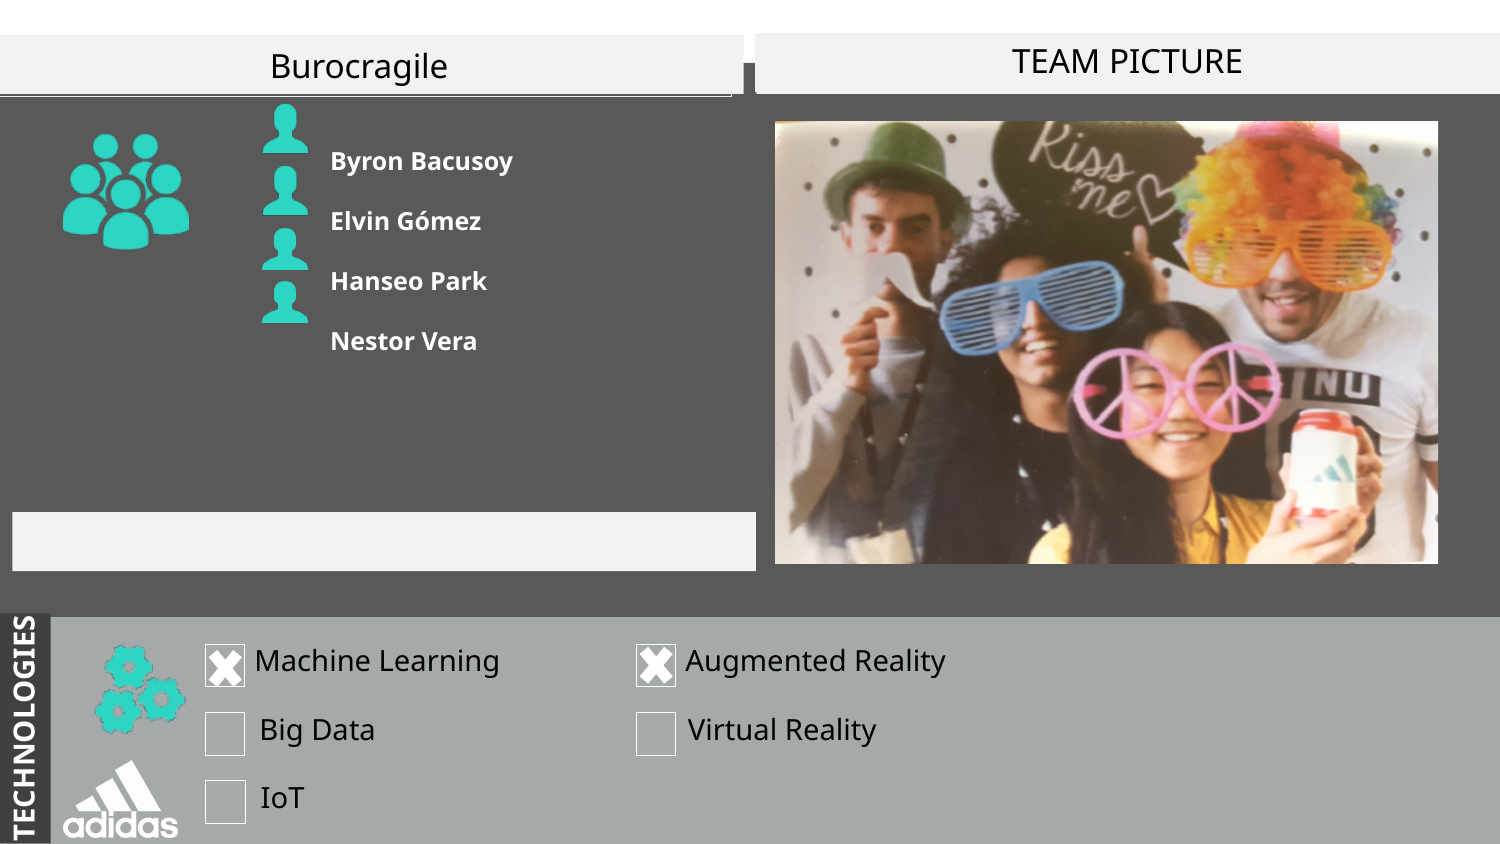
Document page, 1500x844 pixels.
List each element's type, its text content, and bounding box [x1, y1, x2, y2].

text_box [755, 33, 1500, 92]
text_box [0, 38, 732, 97]
picture [63, 129, 189, 255]
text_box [257, 100, 315, 326]
picture [67, 625, 195, 753]
picture [63, 759, 179, 838]
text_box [0, 613, 51, 844]
text_box [54, 617, 1500, 844]
text_box Byron Bacusoy Elvin Gómez Hanseo Park Nestor Vera [330, 115, 743, 416]
text_box [0, 62, 1500, 617]
picture [774, 121, 1439, 565]
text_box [635, 643, 941, 756]
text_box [204, 643, 495, 824]
text_box [12, 512, 756, 572]
text_box [0, 34, 744, 94]
